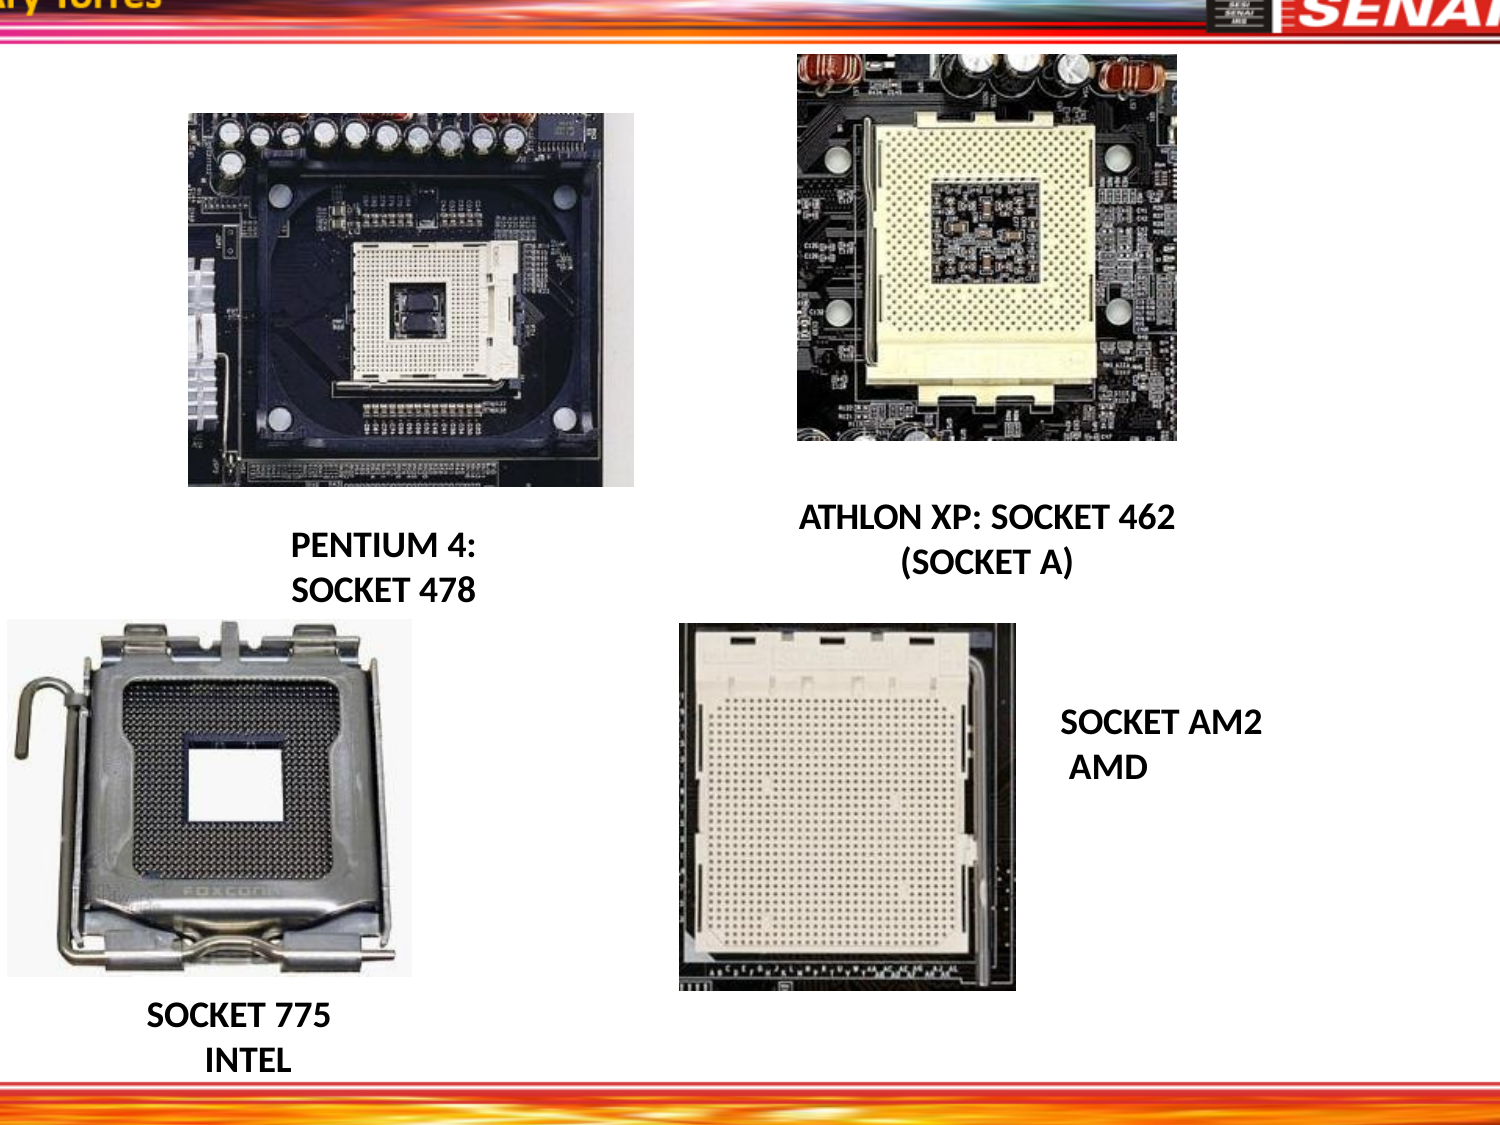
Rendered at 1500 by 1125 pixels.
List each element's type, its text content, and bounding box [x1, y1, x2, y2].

text_box SOCKET 775 INTEL [144, 987, 335, 1081]
text_box PENTIUM 4: SOCKET 478 [288, 518, 480, 611]
picture [0, 0, 1500, 1125]
text_box ATHLON XP: SOCKET 462 (SOCKET A) [794, 490, 1180, 583]
text_box SOCKET AM2 AMD [1058, 695, 1266, 788]
